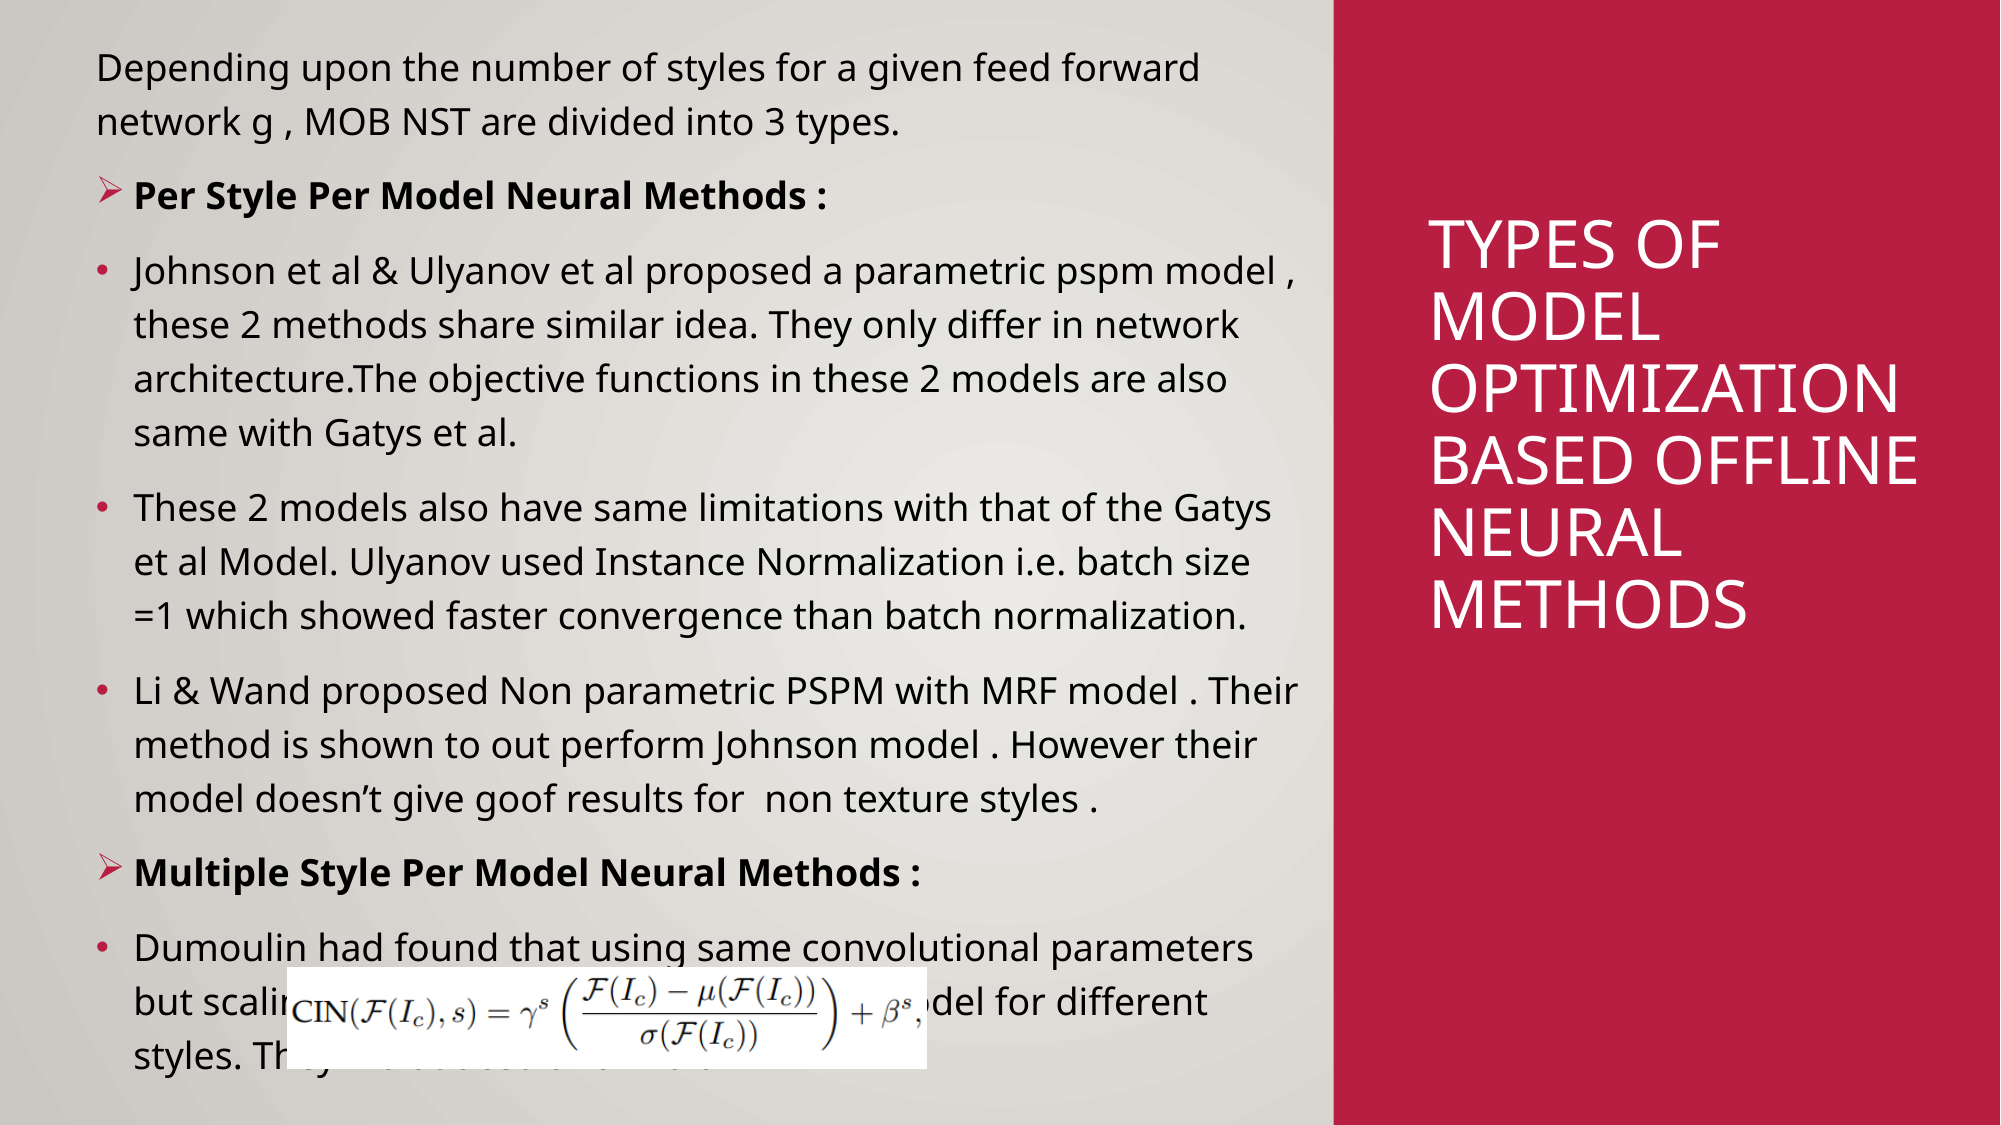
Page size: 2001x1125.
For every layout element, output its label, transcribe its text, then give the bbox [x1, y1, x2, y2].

picture [287, 967, 927, 1069]
list Depending upon the number of styles for a given feed forward network g , MOB NST are divided into 3 types. Per Style Per Model Neural Methods : Johnson et al & Ulyanov et al proposed a parametric pspm model , these 2 methods share similar idea. They only differ in network architecture.The objective functions in these 2 models are also same with Gatys et al. These 2 models also have same limitations with that of the Gatys et al Model. Ulyanov used Instance Normalization i.e. batch size =1 which showed faster convergence than batch normalization. Li & Wand proposed Non parametric PSPM with MRF model . Their method is shown to out perform Johnson model . However their model doesn’t give goof results for non texture styles . Multiple Style Per Model Neural Methods : Dumoulin had found that using same convolutional parameters but scaling & shifting them is sufficient to model for different styles. They introduced a formula [80, 26, 1318, 1108]
text_box [1332, 0, 2000, 1125]
title Types Of model optimization based offline neural methods [1413, 203, 1966, 956]
text_box [0, 0, 1332, 1125]
